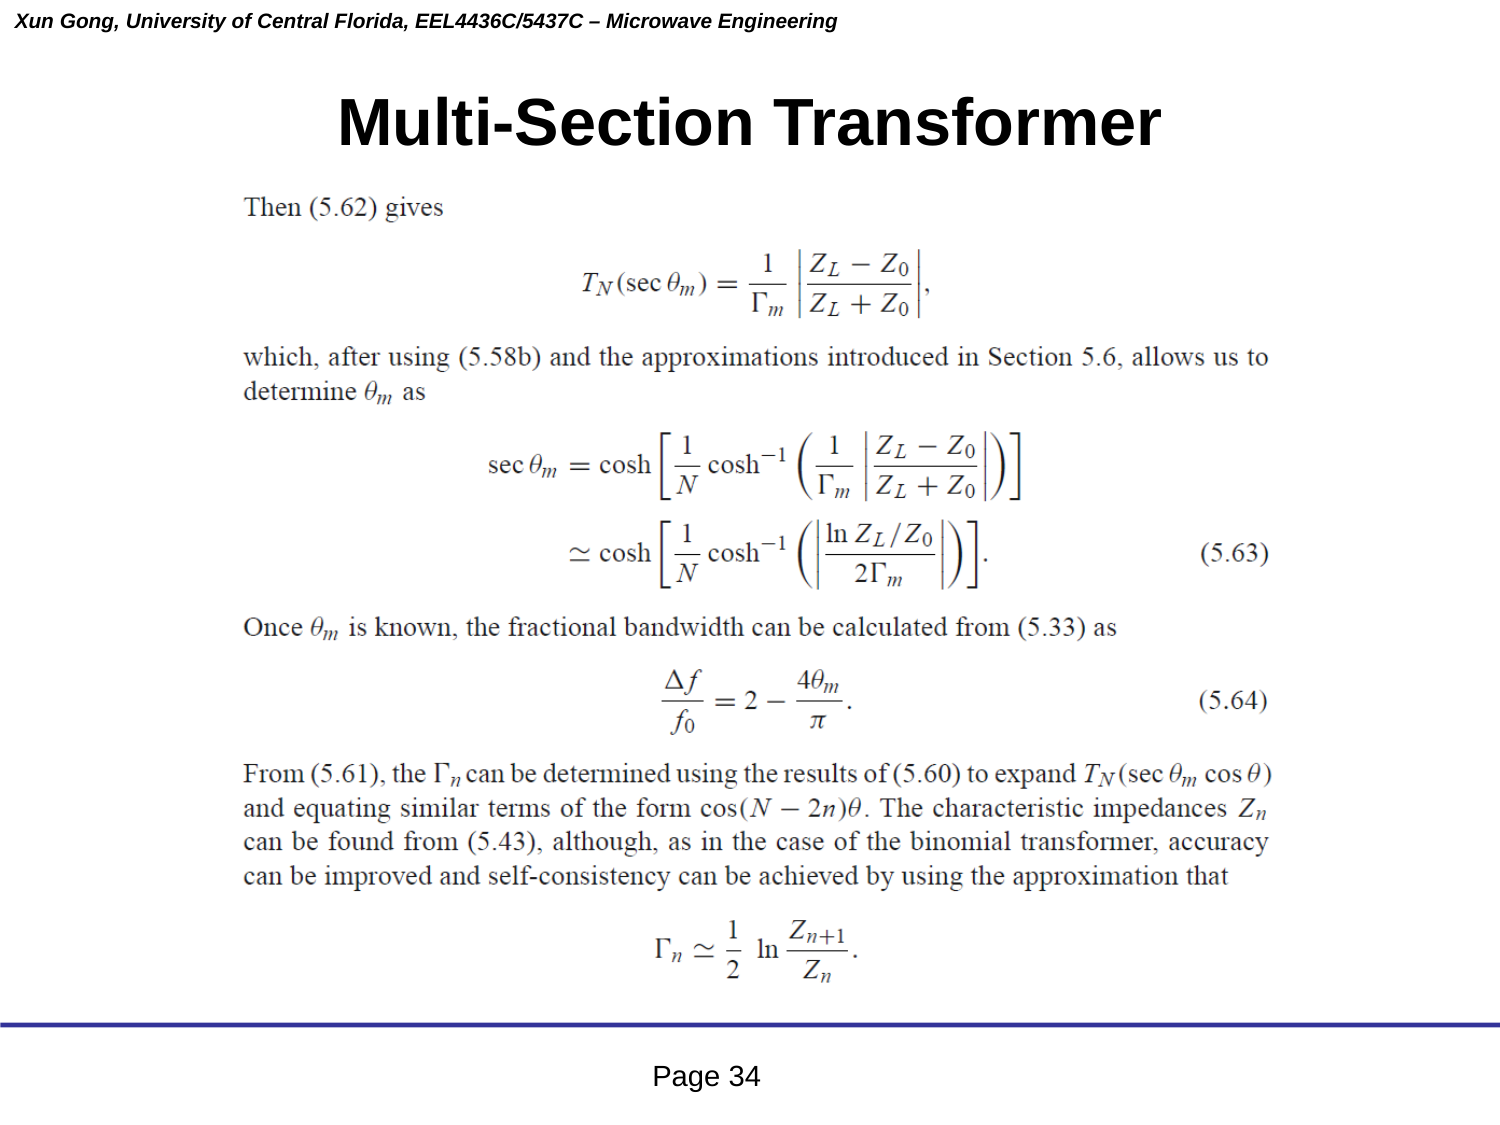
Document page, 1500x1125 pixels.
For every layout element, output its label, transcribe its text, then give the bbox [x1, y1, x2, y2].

picture [193, 175, 1307, 1001]
title Multi-Section Transformer [75, 62, 1425, 175]
